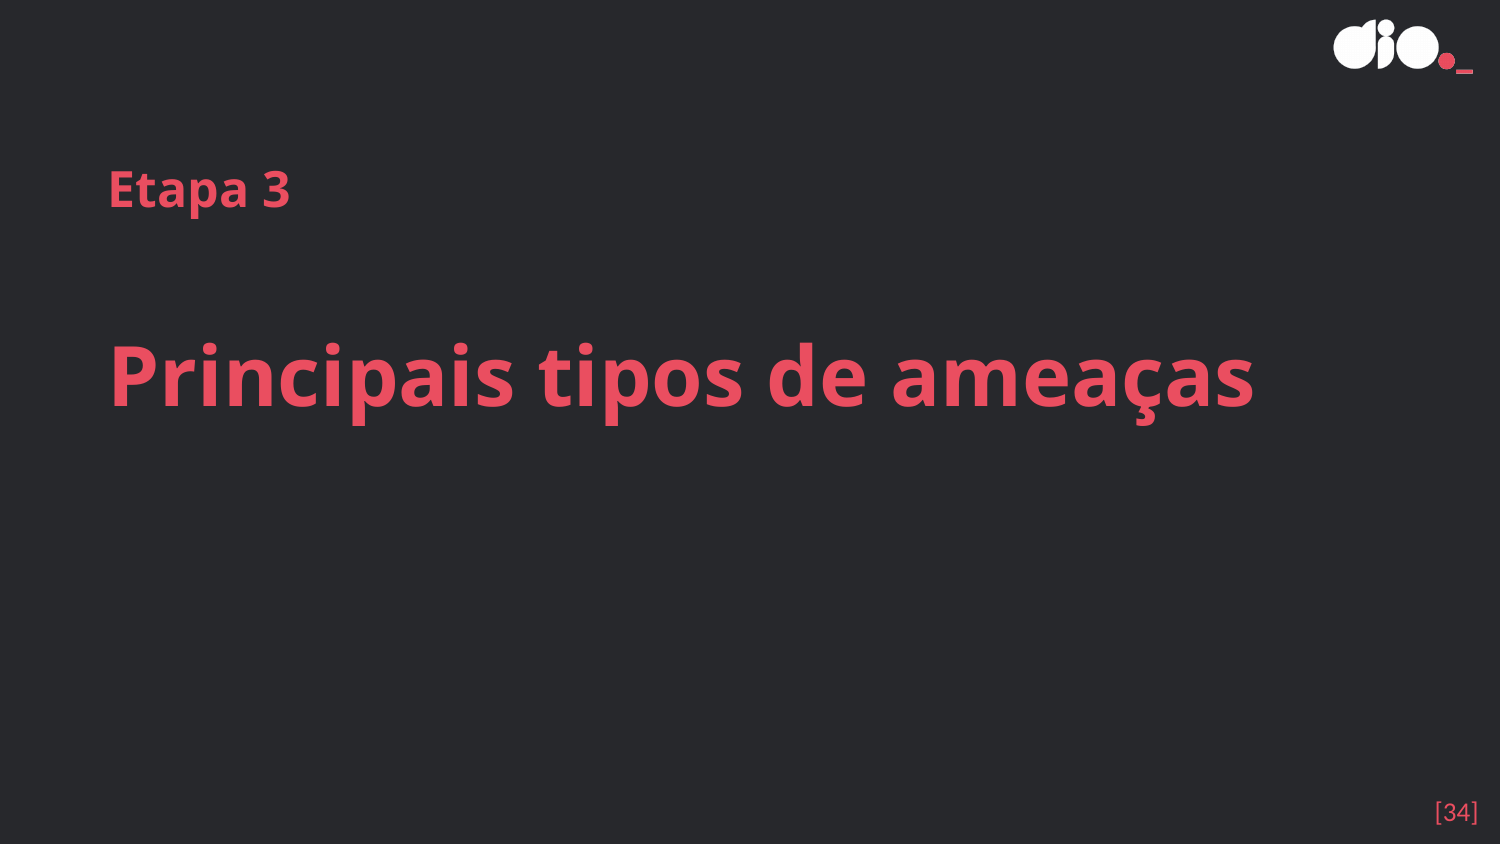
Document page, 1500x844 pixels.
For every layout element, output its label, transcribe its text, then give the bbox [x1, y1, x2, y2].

slide_number [34] [1403, 779, 1494, 844]
picture [1332, 19, 1474, 75]
text_box Principais tipos de ameaças [92, 292, 1309, 558]
text_box Etapa 3 [92, 142, 1309, 223]
